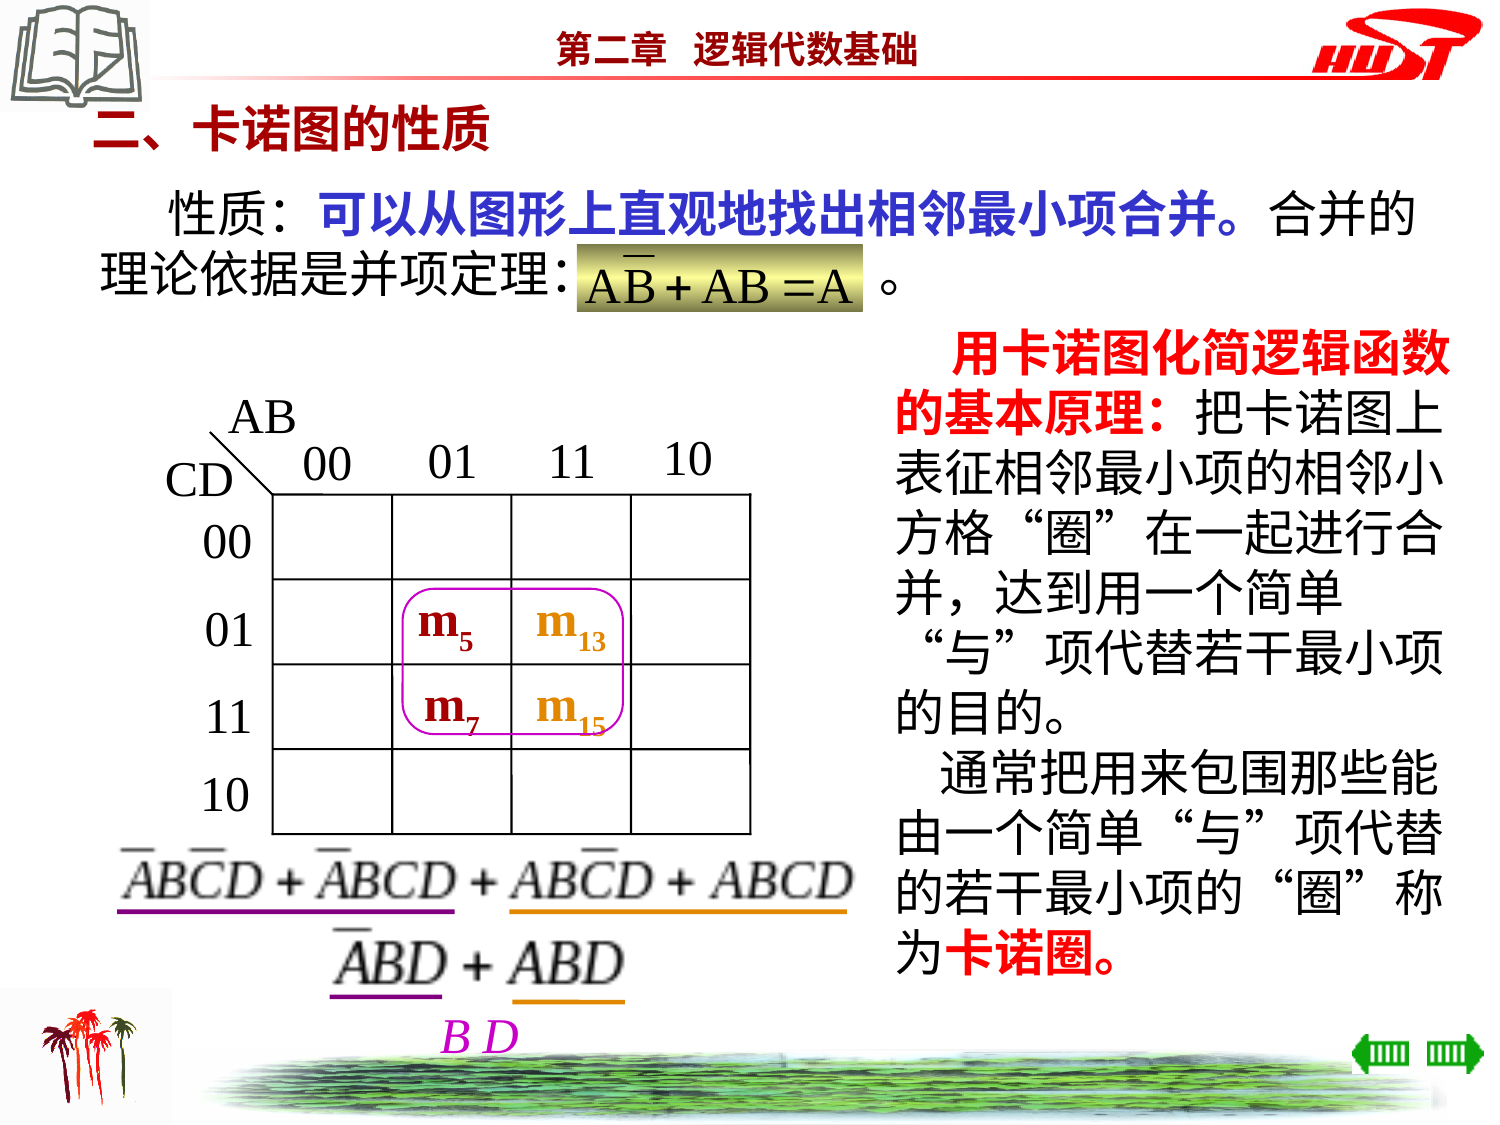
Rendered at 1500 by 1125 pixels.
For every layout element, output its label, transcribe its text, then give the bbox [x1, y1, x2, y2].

picture [0, 988, 1484, 1125]
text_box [112, 836, 863, 1071]
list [576, 244, 863, 312]
text_box 性质：可以从图形上直观地找出相邻最小项合并。合并的理论依据是并项定理： 。 [84, 174, 1444, 310]
text_box 二、卡诺图的性质 [76, 90, 582, 165]
picture [0, 0, 1483, 112]
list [289, 412, 524, 855]
text_box 用卡诺图化简逻辑函数的基本原理：把卡诺图上表征相邻最小项的相邻小方格“圈”在一起进行合并，达到用一个简单“与”项代替若干最小项的目的。 通常把用来包围那些能由一个简单“与”项代替的若干最小项的“圈”称为卡诺圈。 [879, 314, 1468, 989]
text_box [149, 376, 751, 835]
